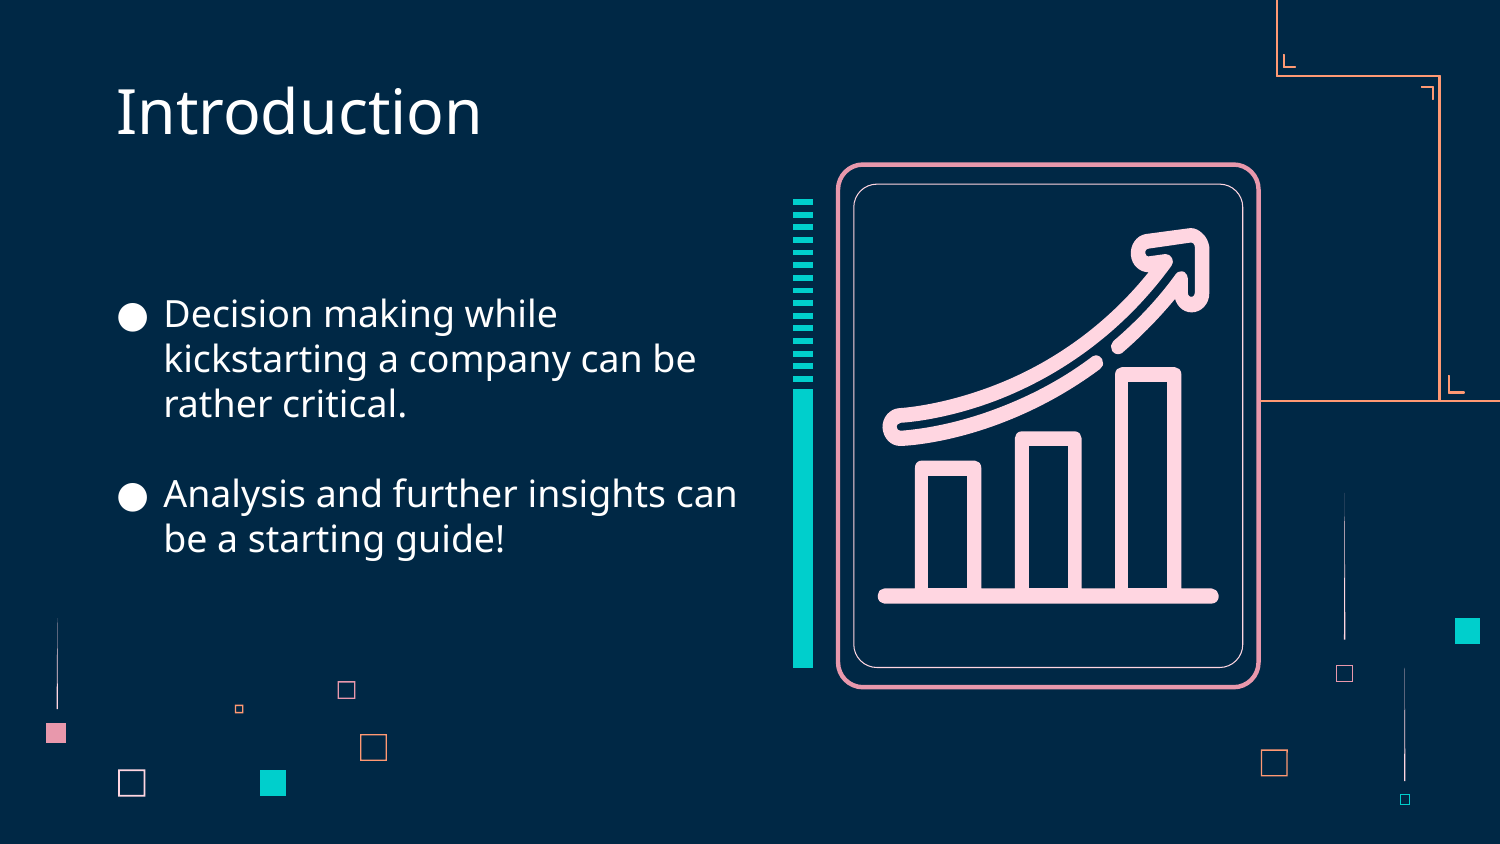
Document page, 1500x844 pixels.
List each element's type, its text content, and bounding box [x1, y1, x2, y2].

list Decision making while kickstarting a company can be rather critical. Analysis and further insights can be a starting guide! [101, 275, 784, 619]
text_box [1260, 0, 1500, 402]
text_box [792, 162, 1262, 690]
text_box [879, 229, 1217, 602]
title Introduction [101, 67, 543, 163]
